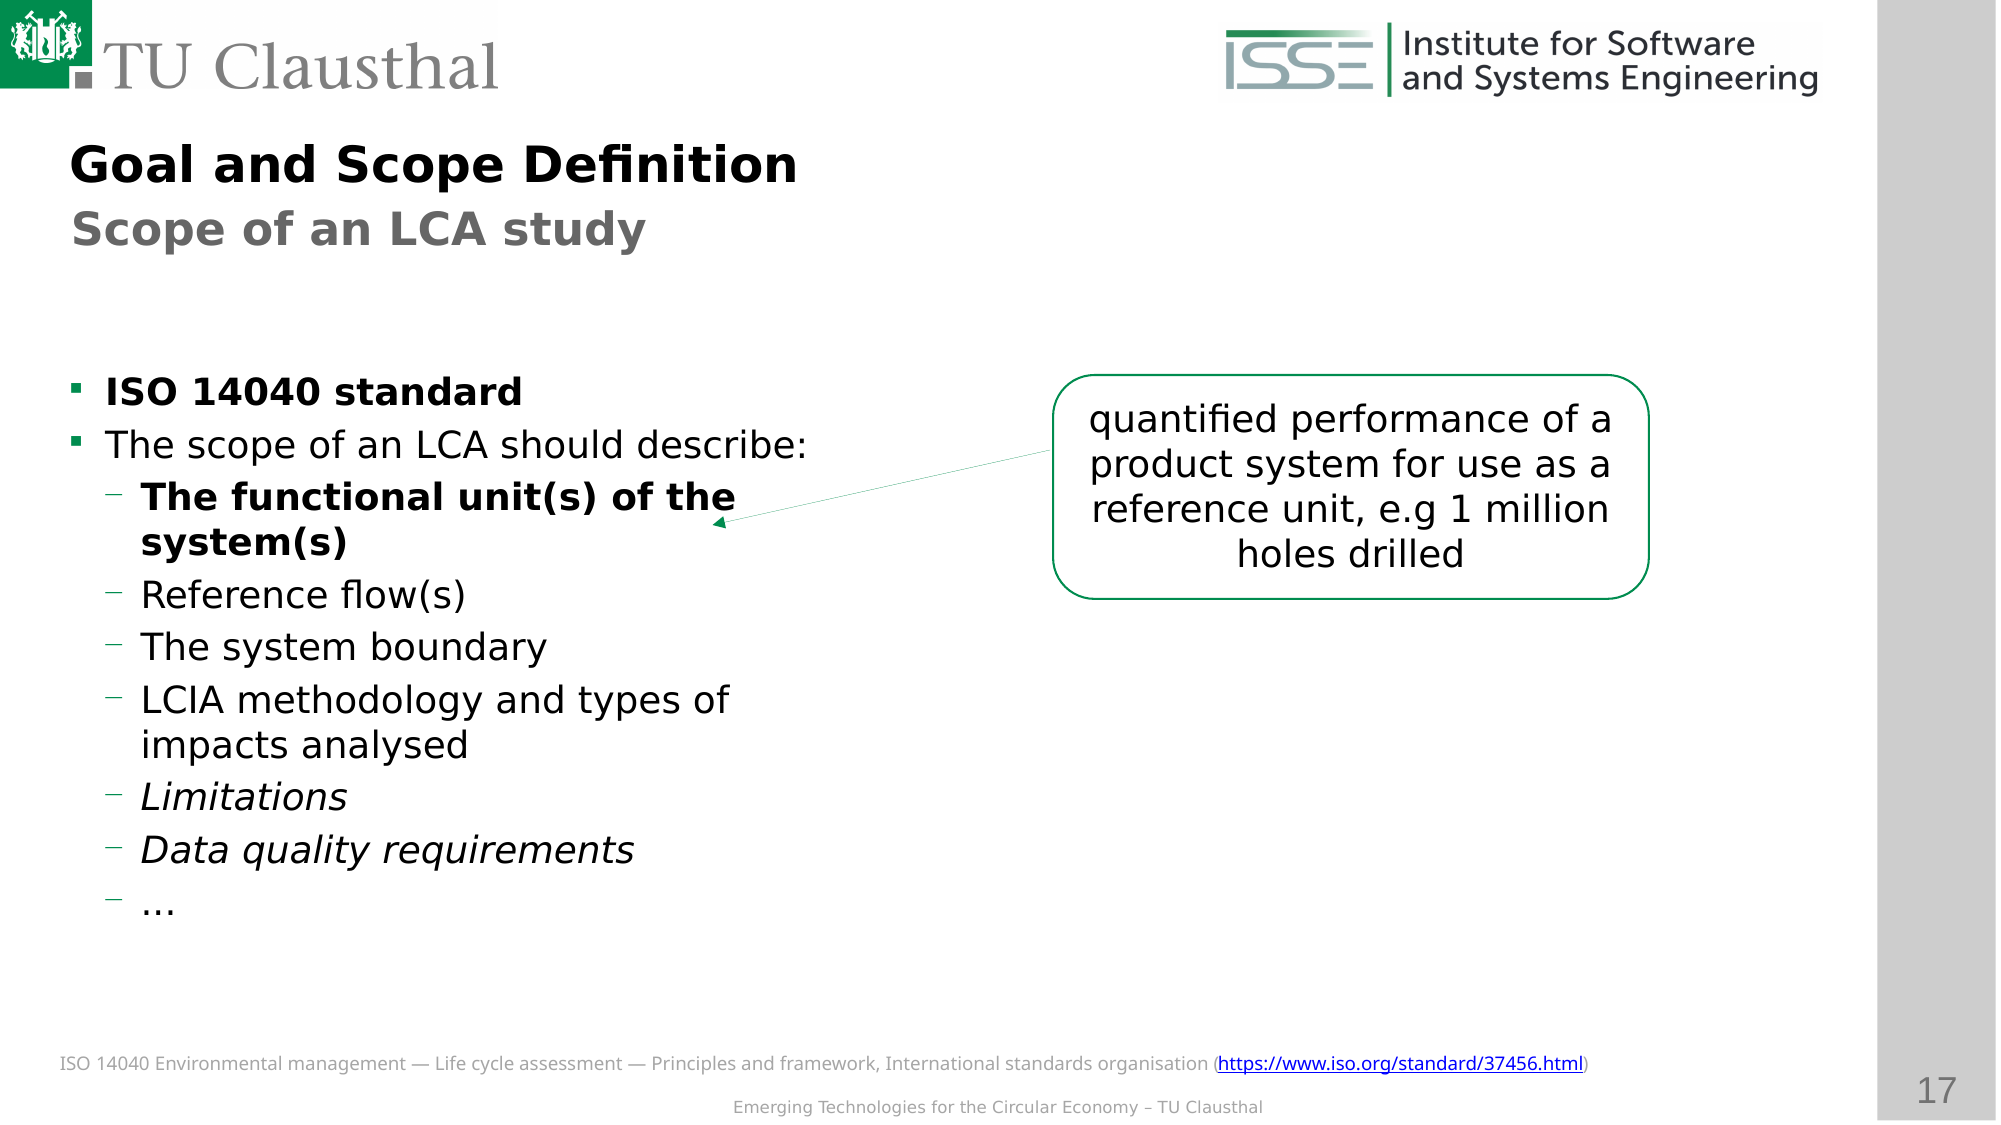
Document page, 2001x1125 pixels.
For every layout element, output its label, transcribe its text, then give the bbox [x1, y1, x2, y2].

picture [1218, 22, 1823, 103]
text_box quantified performance of a product system for use as a reference unit, e.g 1 million holes drilled [1052, 373, 1650, 600]
text_box ISO 14040 Environmental management — Life cycle assessment — Principles and framework, International standards organisation (https://www.iso.org/standard/37456.html) [44, 1043, 1836, 1085]
picture [0, 0, 498, 89]
text_box Goal and Scope Definition [54, 125, 1816, 205]
text_box Scope of an LCA study [70, 188, 1767, 267]
text_box [712, 449, 1051, 529]
text_box ISO 14040 standard The scope of an LCA should describe: The functional unit(s) of the system(s) Reference flow(s) The system boundary LCIA methodology and types of impacts analysed Limitations Data quality requirements ... [54, 207, 860, 1032]
